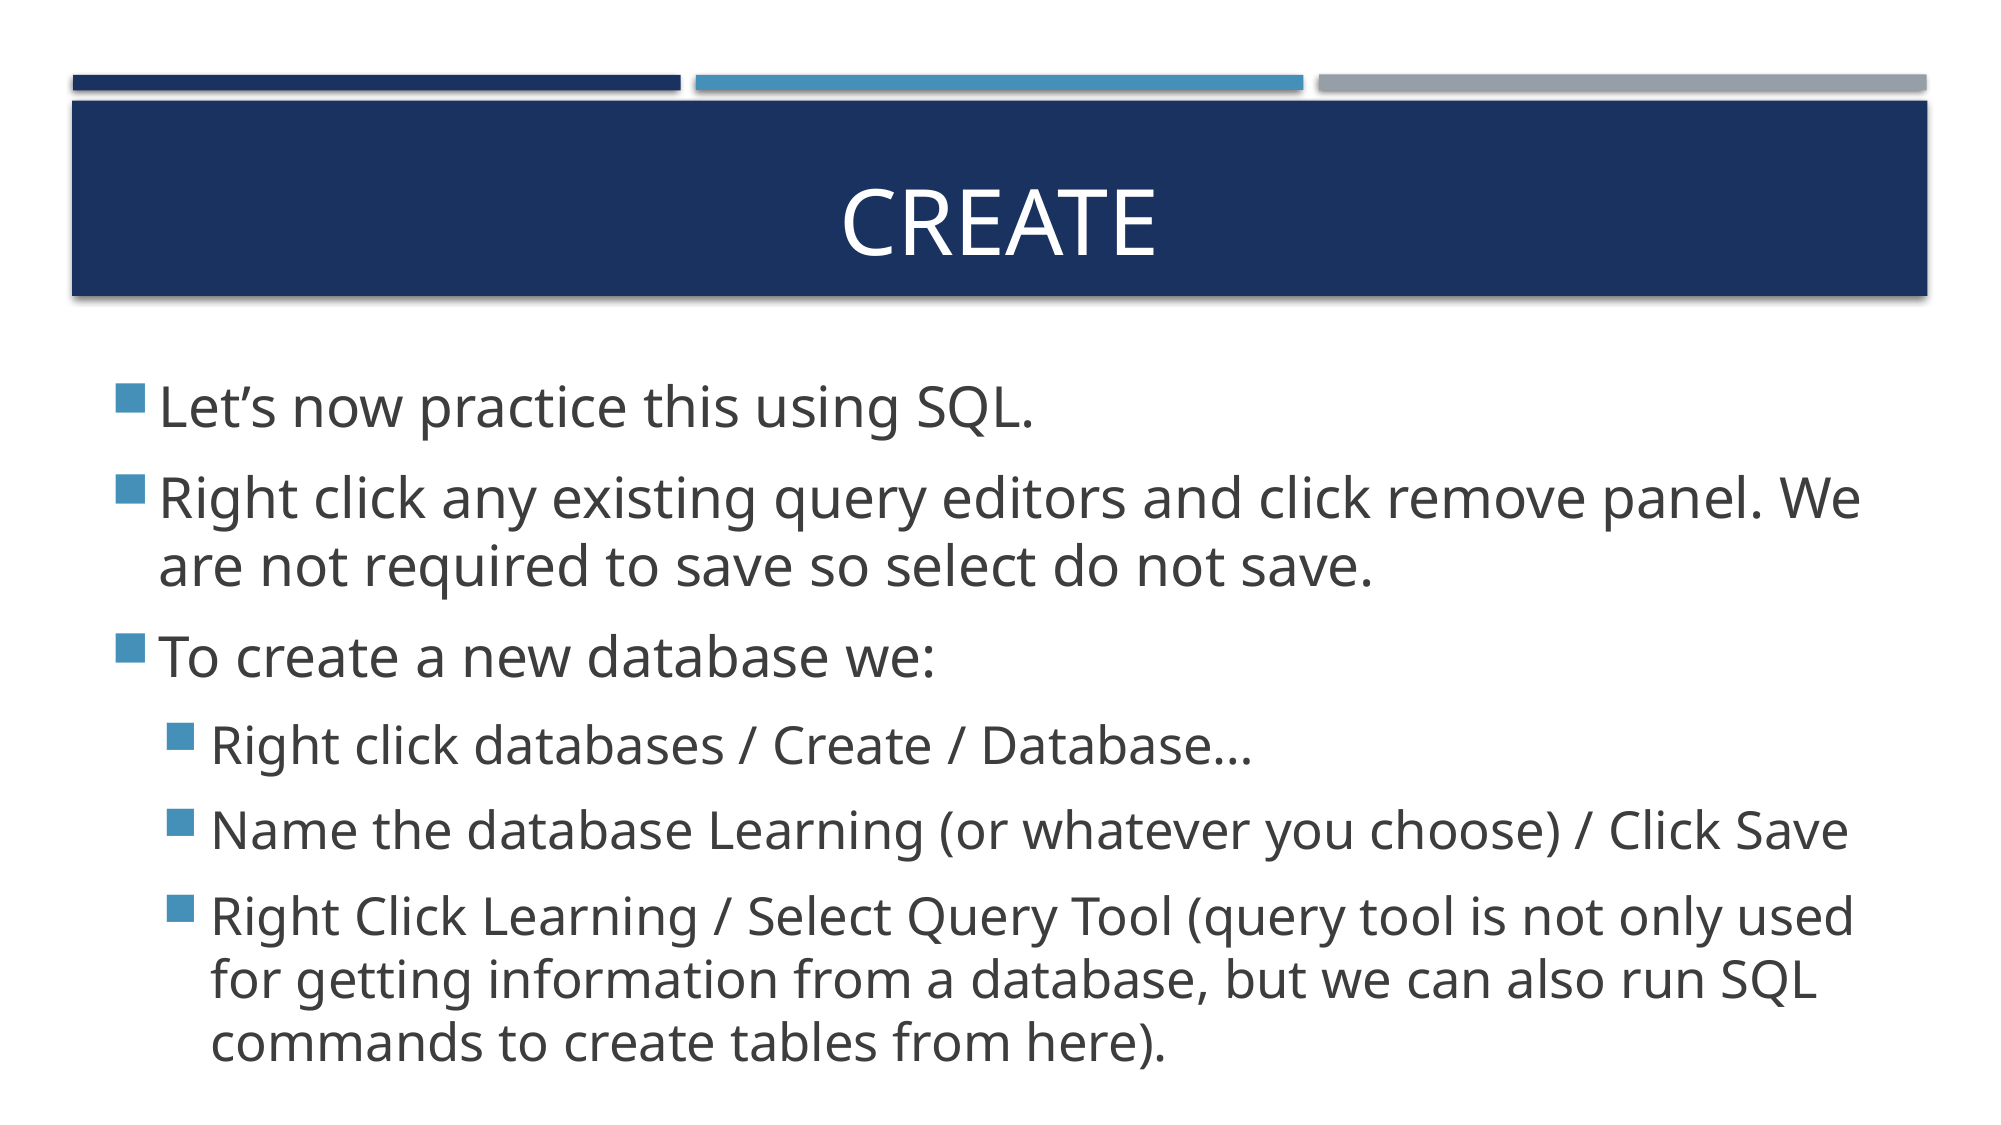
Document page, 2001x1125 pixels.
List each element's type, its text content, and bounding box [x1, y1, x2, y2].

list Let’s now practice this using SQL. Right click any existing query editors and click remove panel. We are not required to save so select do not save. To create a new database we: Right click databases / Create / Database… Name the database Learning (or whatever you choose) / Click Save Right Click Learning / Select Query Tool (query tool is not only used for getting information from a database, but we can also run SQL commands to create tables from here). [95, 320, 1905, 1080]
title CREATE [95, 115, 1905, 282]
